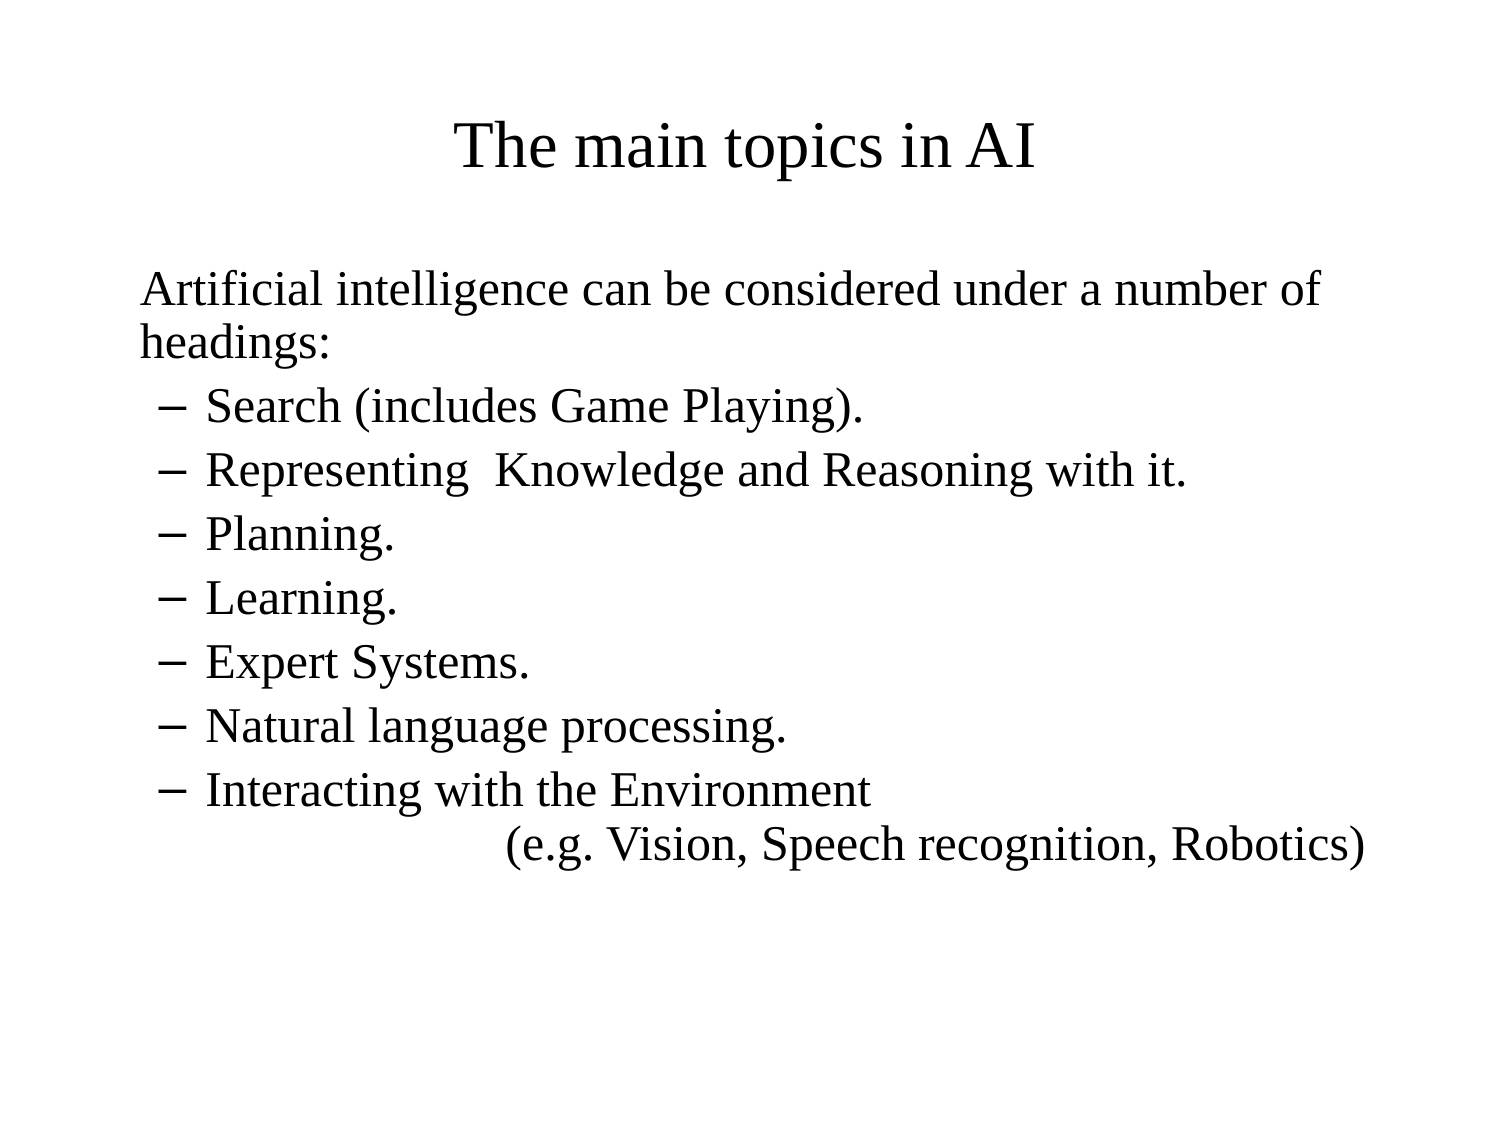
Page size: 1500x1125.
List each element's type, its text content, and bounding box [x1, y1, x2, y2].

list Artificial intelligence can be considered under a number of headings: Search (includes Game Playing). Representing Knowledge and Reasoning with it. Planning. Learning. Expert Systems. Natural language processing. Interacting with the Environment (e.g. Vision, Speech recognition, Robotics) [68, 254, 1408, 1011]
title The main topics in AI [108, 47, 1384, 235]
